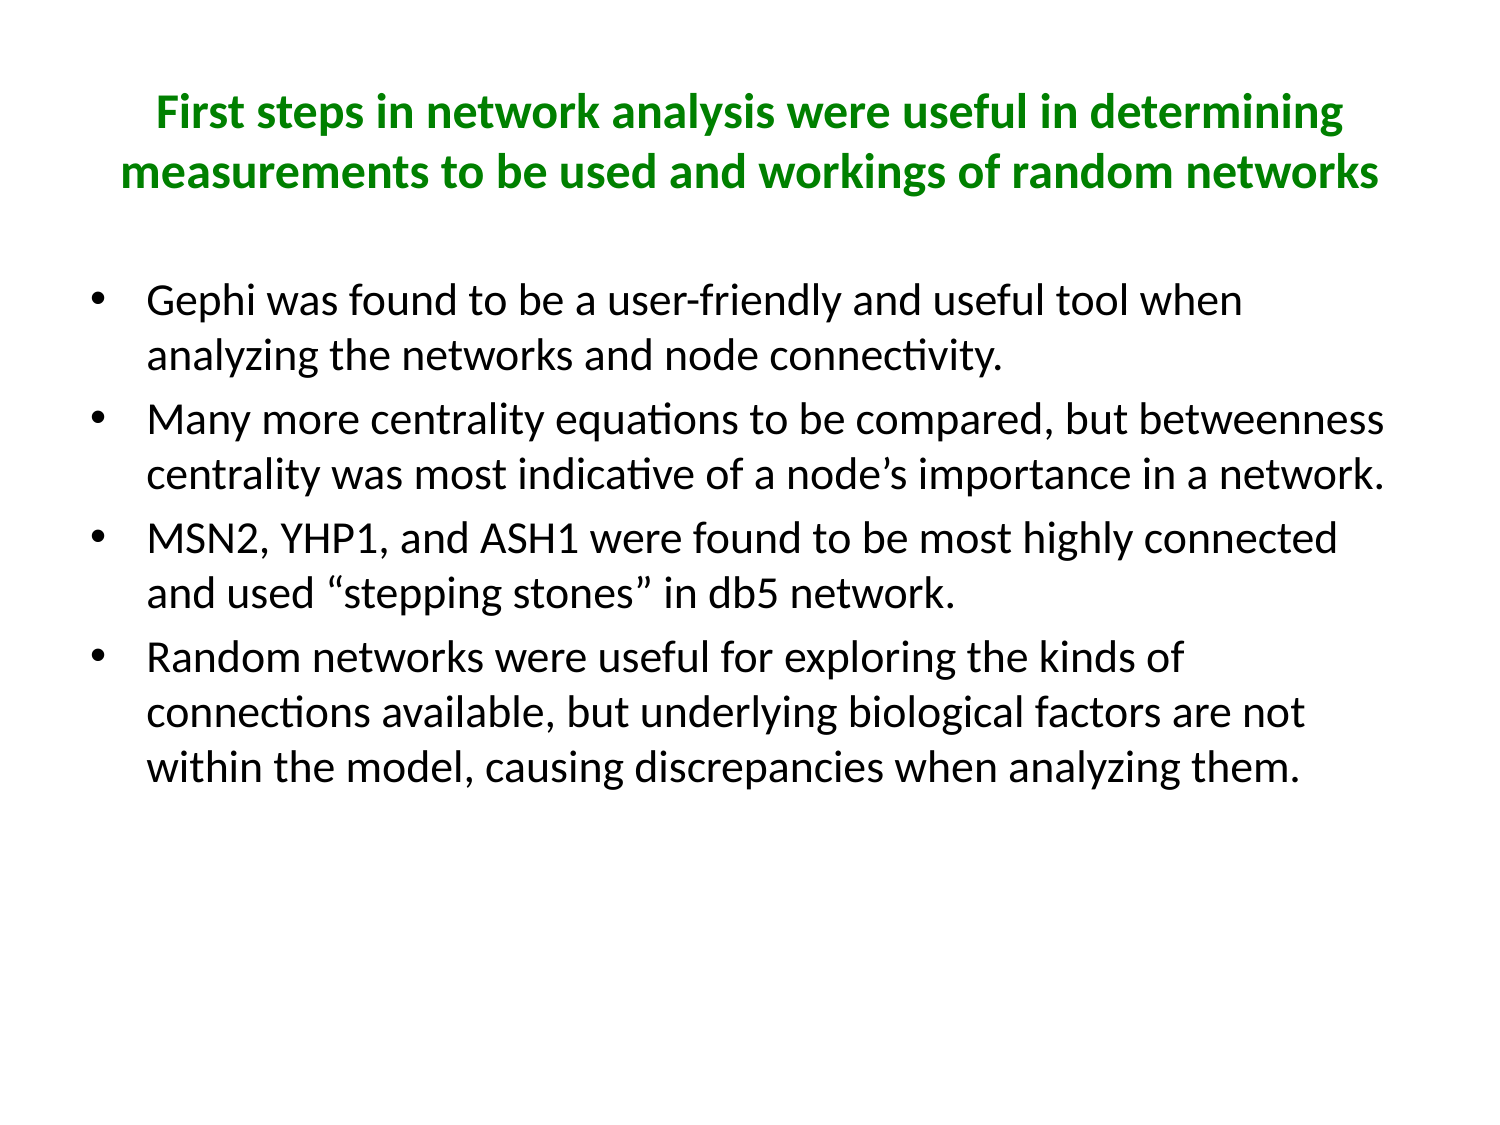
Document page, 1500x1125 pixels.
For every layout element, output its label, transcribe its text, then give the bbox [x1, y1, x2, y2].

title First steps in network analysis were useful in determining measurements to be used and workings of random networks [75, 45, 1425, 233]
list Gephi was found to be a user-friendly and useful tool when analyzing the networks and node connectivity. Many more centrality equations to be compared, but betweenness centrality was most indicative of a node’s importance in a network. MSN2, YHP1, and ASH1 were found to be most highly connected and used “stepping stones” in db5 network. Random networks were useful for exploring the kinds of connections available, but underlying biological factors are not within the model, causing discrepancies when analyzing them. [75, 262, 1425, 1005]
